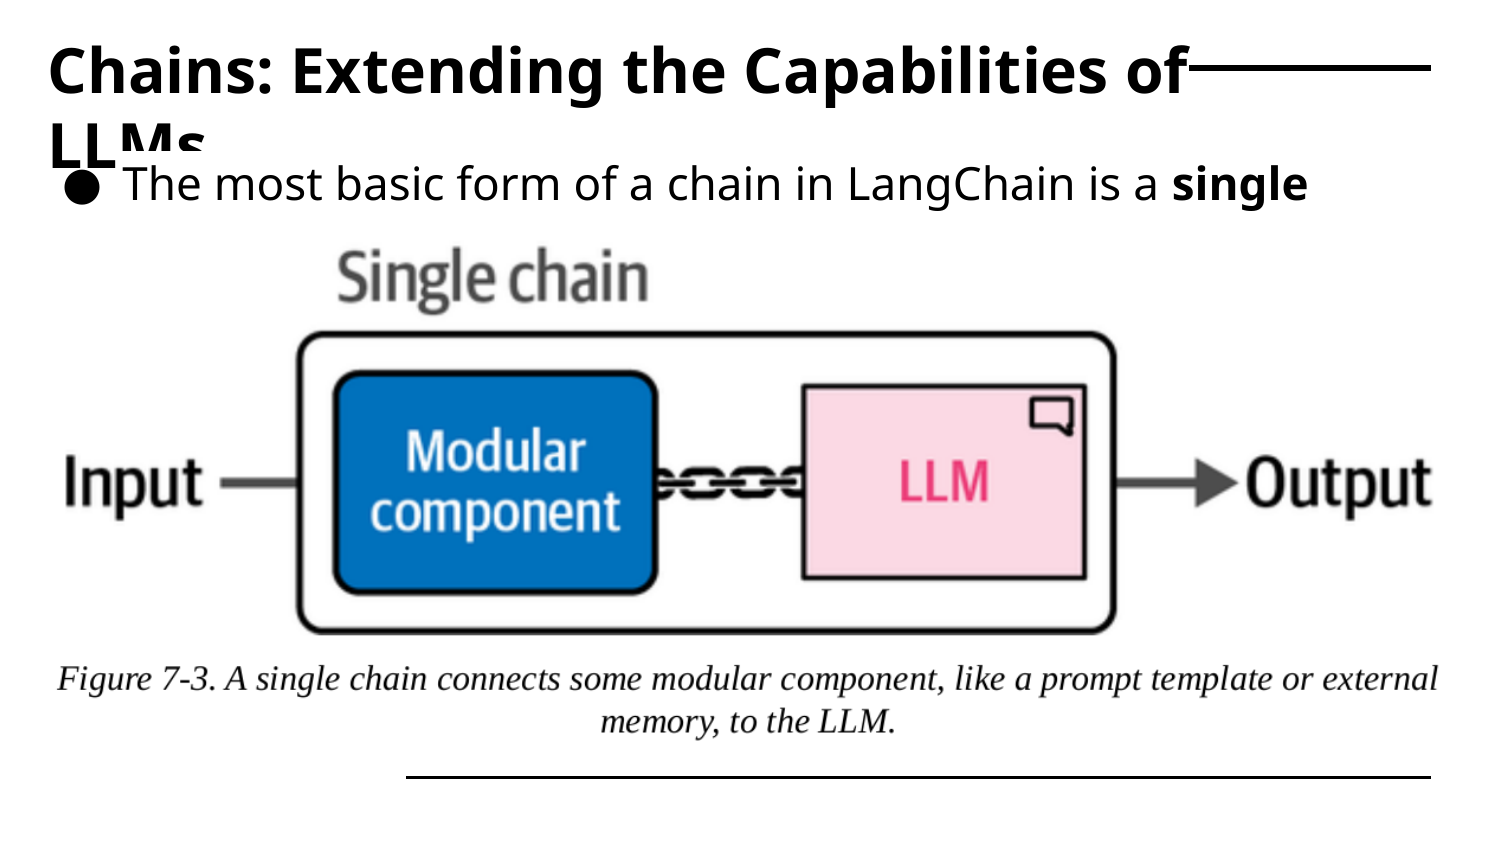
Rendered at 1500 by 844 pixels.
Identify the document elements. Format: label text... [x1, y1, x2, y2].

title The most basic form of a chain in LangChain is a single chain. [32, 112, 1381, 206]
title Chains: Extending the Capabilities of LLMs [32, 16, 1341, 112]
picture [24, 230, 1476, 748]
